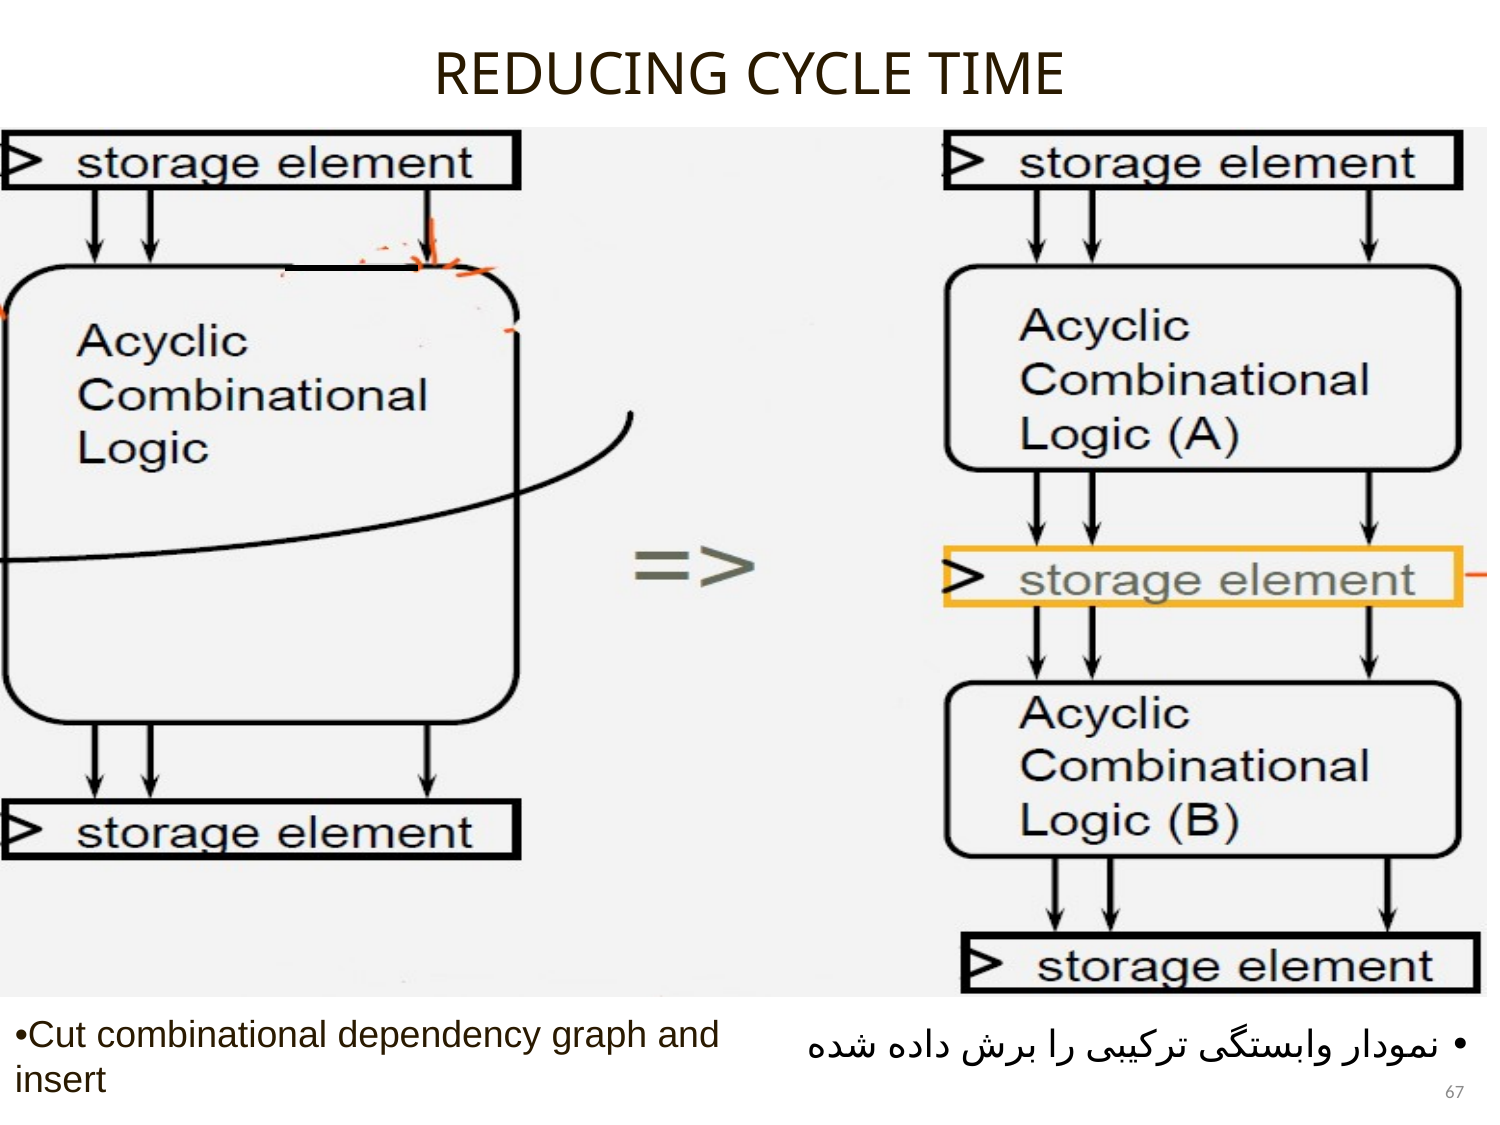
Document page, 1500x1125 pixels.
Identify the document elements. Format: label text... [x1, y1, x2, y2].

text_box REDUCING CYCLE TIME [374, 28, 1125, 114]
text_box • نمودار وابستگی ترکیبی را برش داده شده [733, 1012, 1487, 1073]
text_box •Cut combinational dependency graph and insert [0, 998, 750, 1108]
picture [0, 127, 1487, 998]
